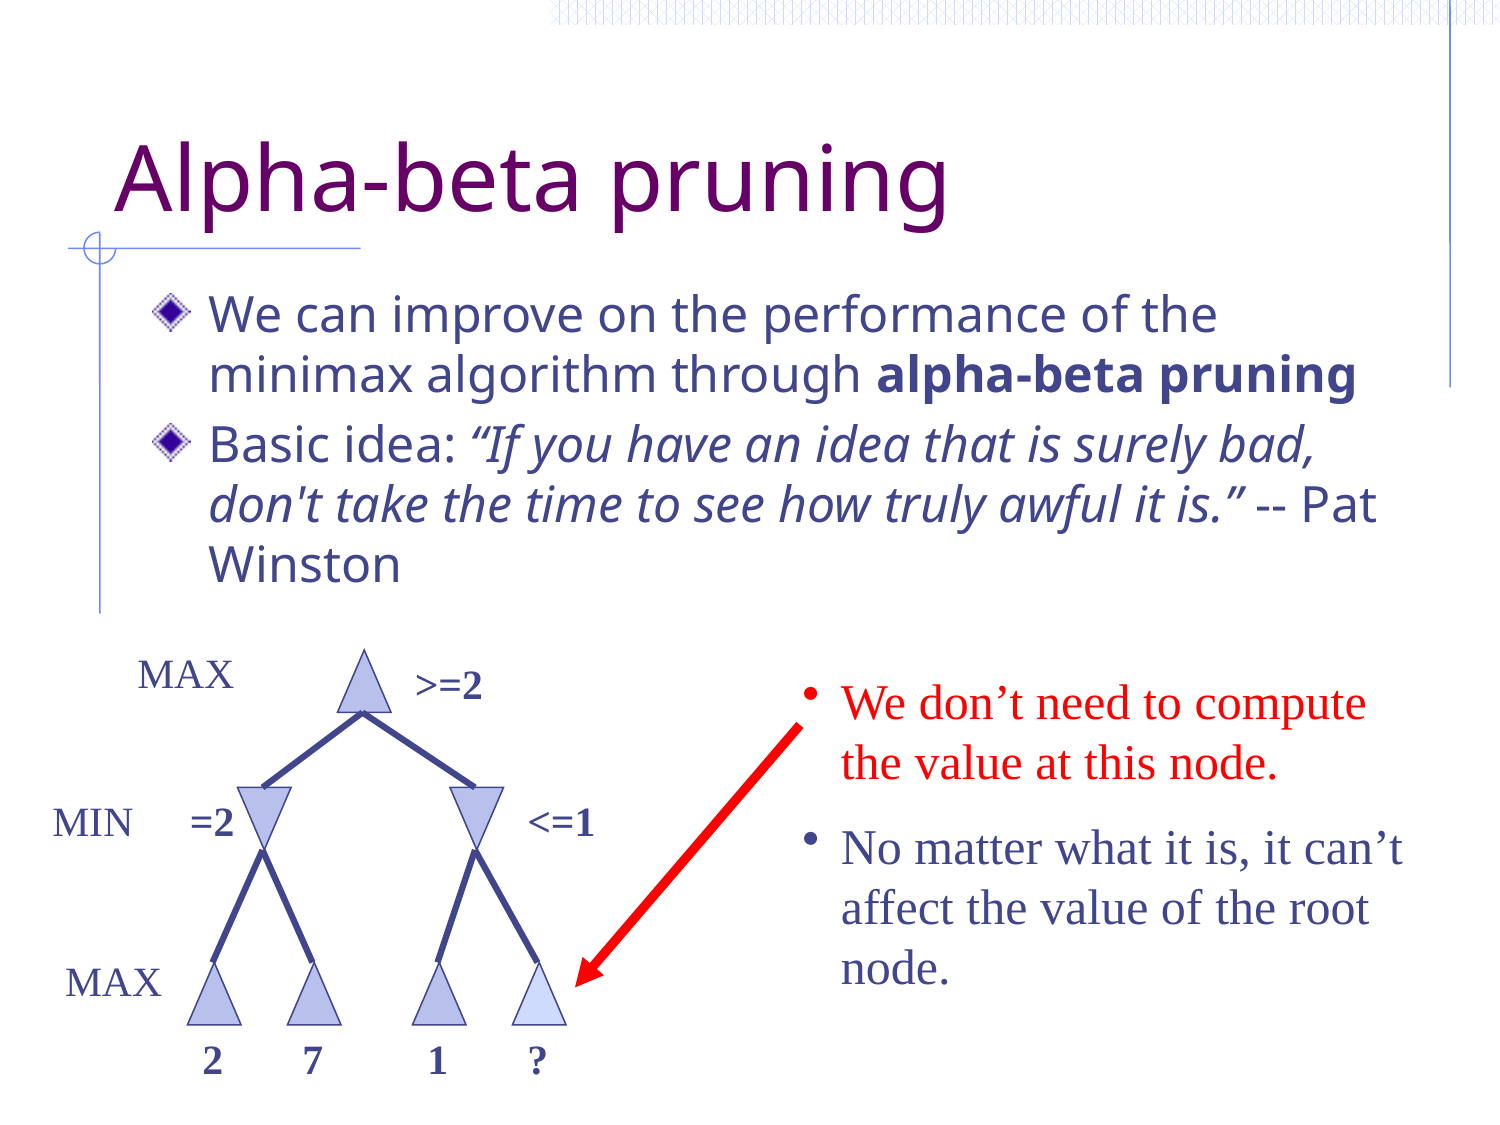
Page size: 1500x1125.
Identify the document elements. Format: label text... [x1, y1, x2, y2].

list We can improve on the performance of the minimax algorithm through alpha-beta pruning Basic idea: “If you have an idea that is surely bad, don't take the time to see how truly awful it is.” -- Pat Winston [137, 275, 1413, 660]
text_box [37, 639, 612, 1091]
picture [152, 423, 191, 462]
picture [152, 293, 191, 332]
title Alpha-beta pruning [99, 50, 1375, 238]
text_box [615, 662, 1451, 1008]
